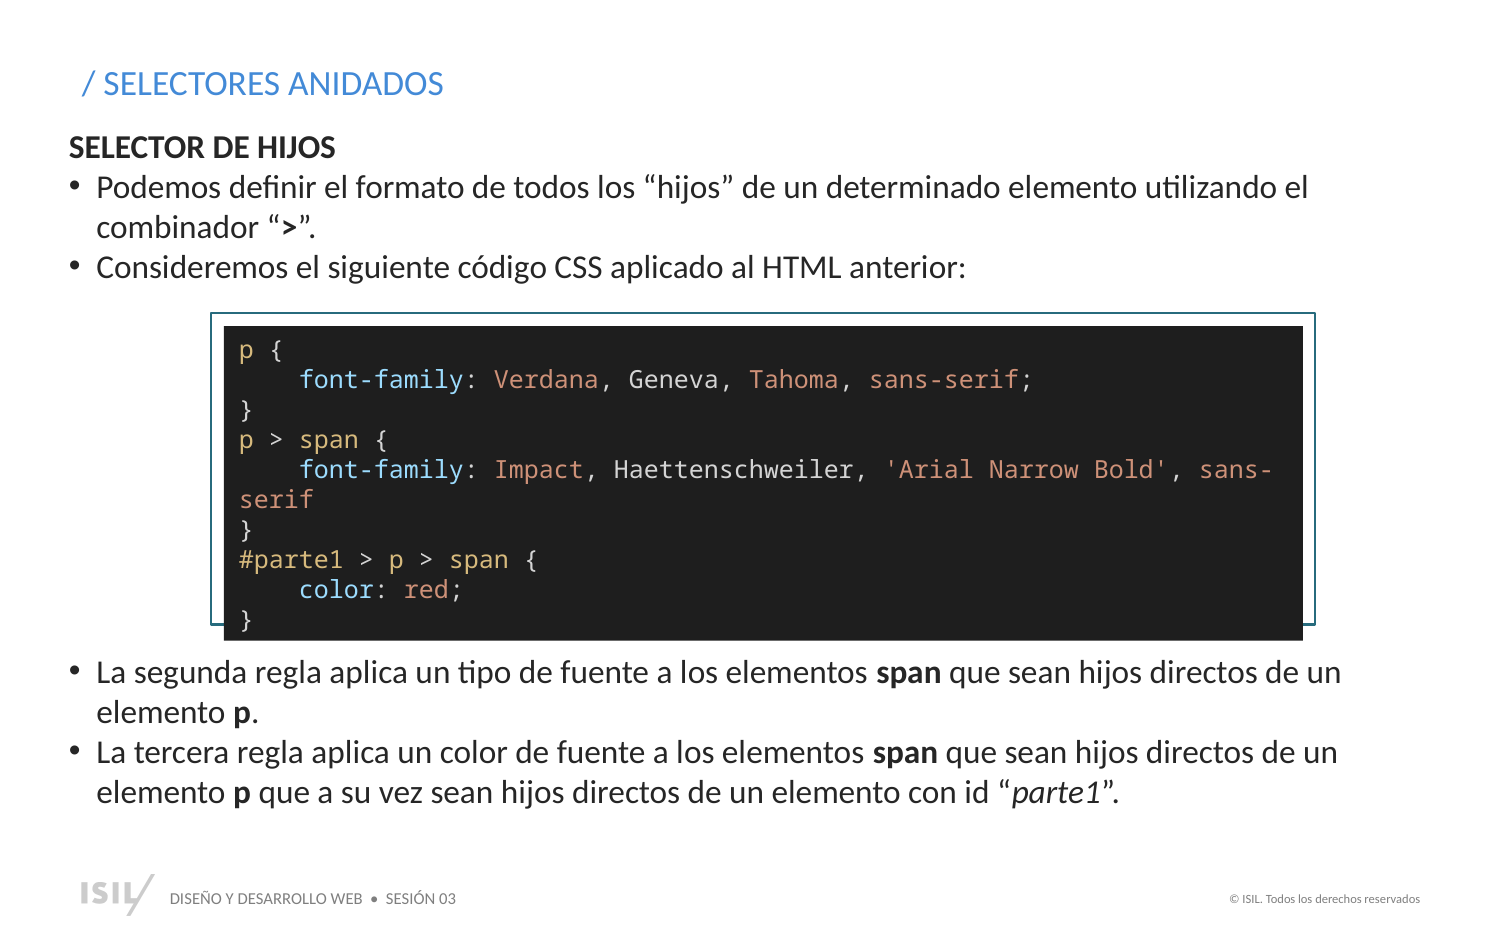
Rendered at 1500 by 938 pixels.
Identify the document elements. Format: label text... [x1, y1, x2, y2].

text_box p { font-family: Verdana, Geneva, Tahoma, sans-serif; } p > span { font-family: Impact, Haettenschweiler, 'Arial Narrow Bold', sans-serif } #parte1 > p > span { color: red; } [223, 326, 1303, 641]
text_box SELECTOR DE HIJOS Podemos definir el formato de todos los “hijos” de un determinado elemento utilizando el combinador “>”. Consideremos el siguiente código CSS aplicado al HTML anterior: [66, 125, 1439, 285]
text_box [211, 312, 1315, 625]
text_box / SELECTORES ANIDADOS [66, 52, 1249, 111]
text_box La segunda regla aplica un tipo de fuente a los elementos span que sean hijos directos de un elemento p. La tercera regla aplica un color de fuente a los elementos span que sean hijos directos de un elemento p que a su vez sean hijos directos de un elemento con id “parte1”. [66, 650, 1428, 811]
